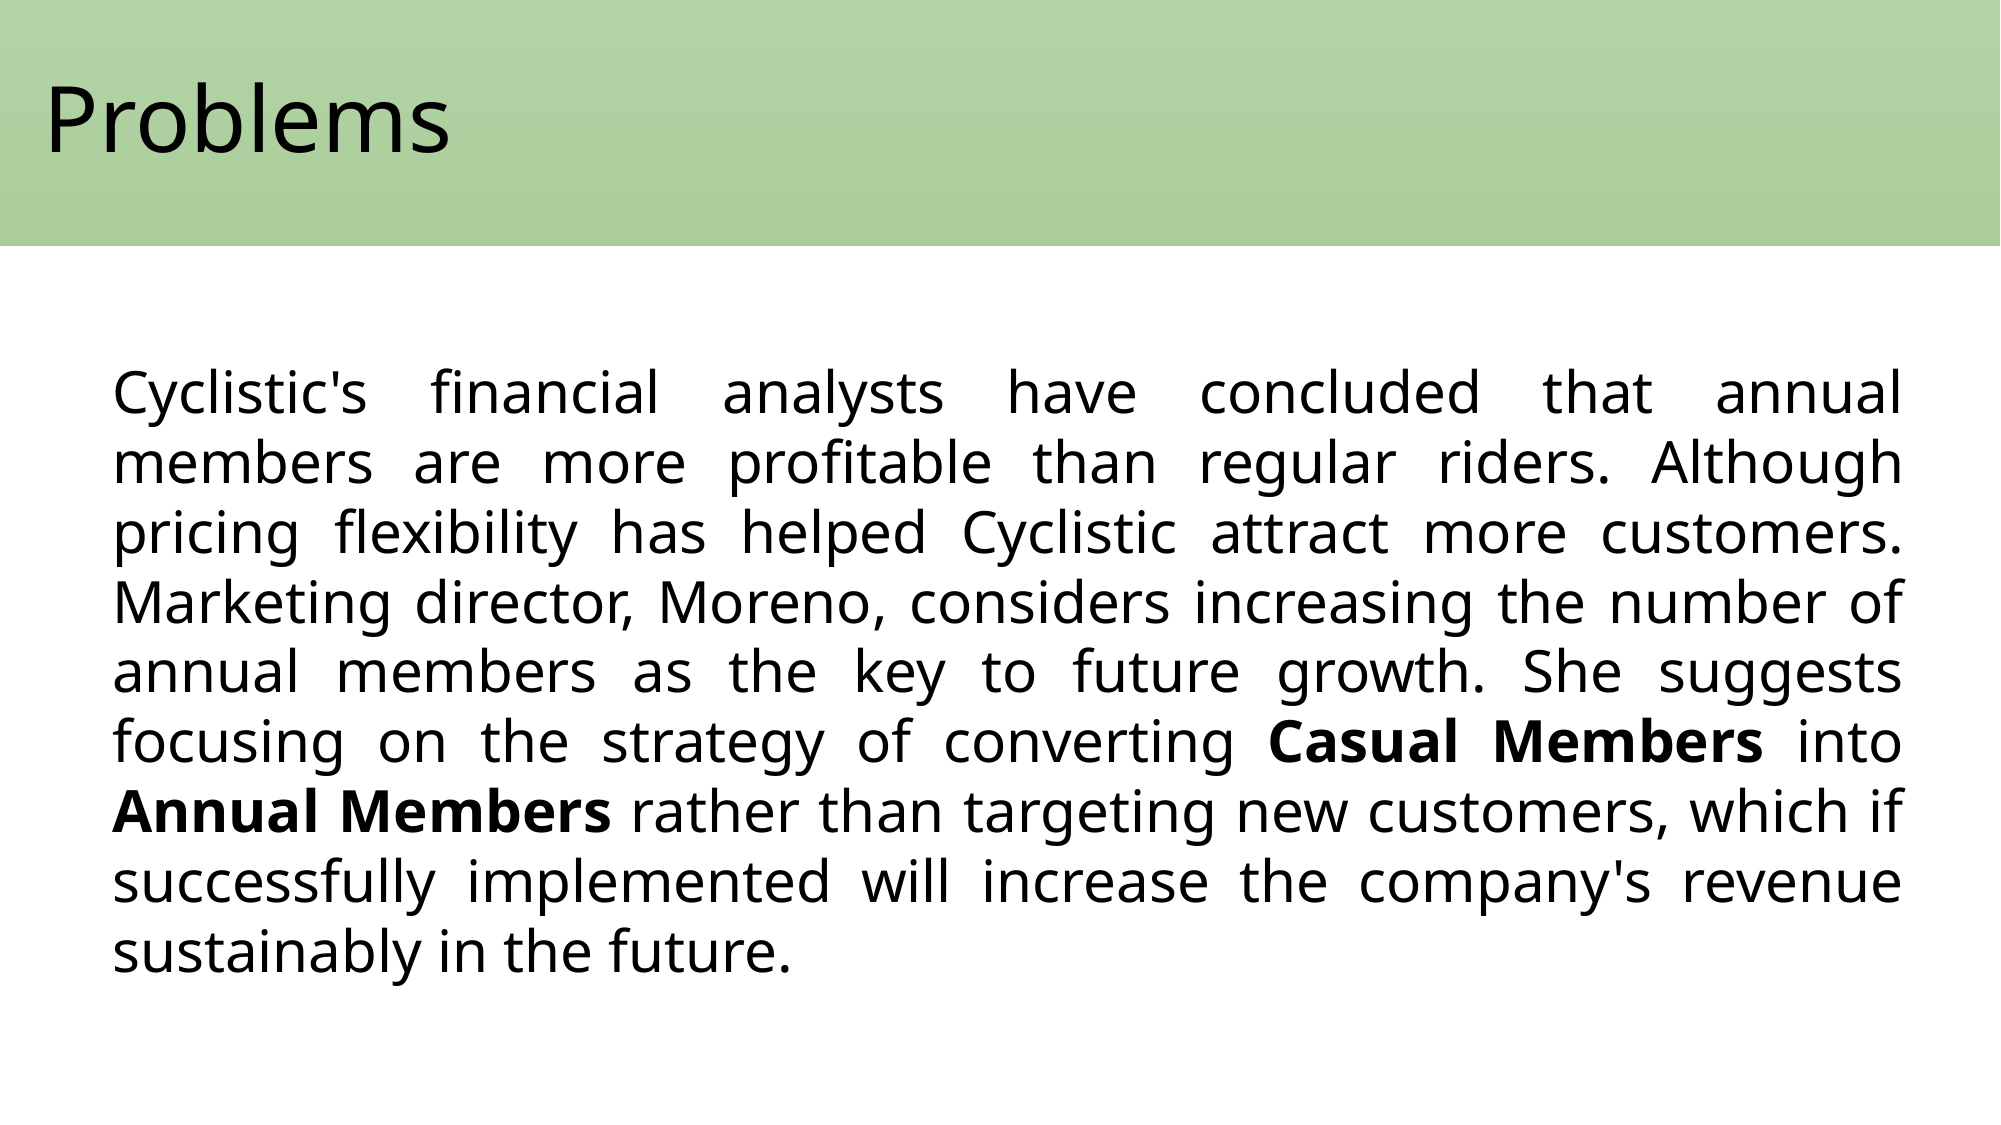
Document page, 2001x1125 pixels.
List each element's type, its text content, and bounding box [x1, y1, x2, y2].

text_box Cyclistic's financial analysts have concluded that annual members are more profitable than regular riders. Although pricing flexibility has helped Cyclistic attract more customers. Marketing director, Moreno, considers increasing the number of annual members as the key to future growth. She suggests focusing on the strategy of converting Casual Members into Annual Members rather than targeting new customers, which if successfully implemented will increase the company's revenue sustainably in the future. [97, 347, 1919, 992]
text_box [0, 0, 2000, 246]
title Problems [28, 42, 1000, 203]
